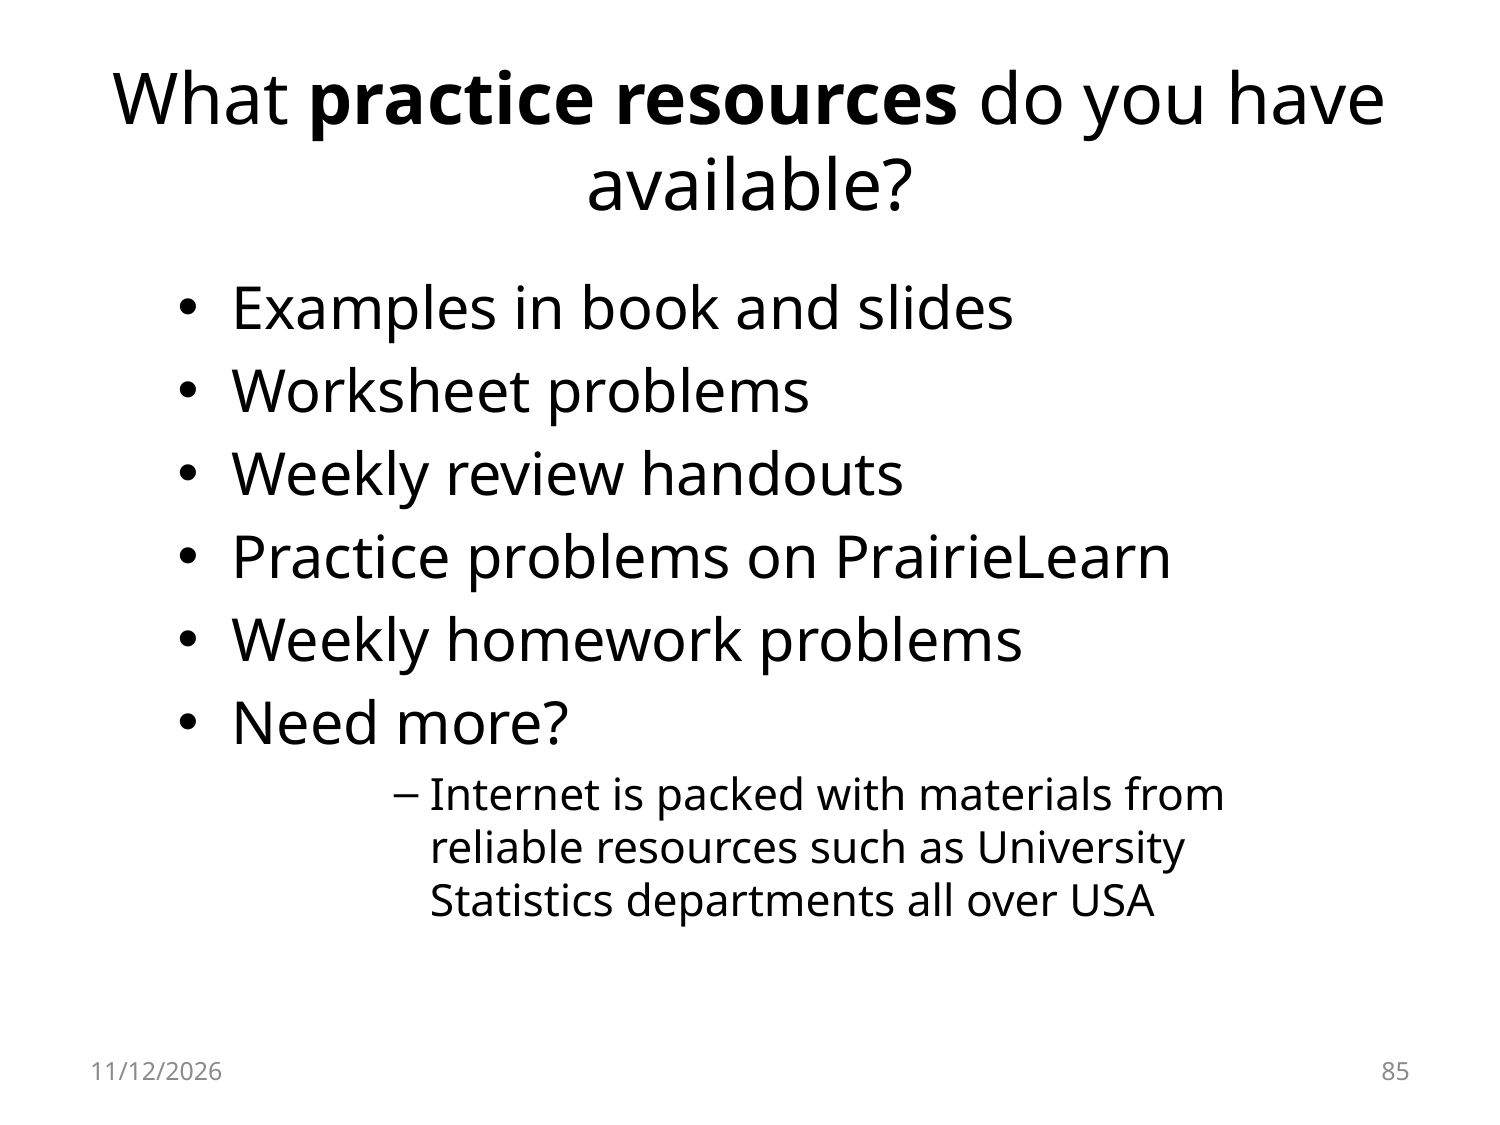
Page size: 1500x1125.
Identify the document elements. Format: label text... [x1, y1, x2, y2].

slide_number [75, 1042, 425, 1103]
list Examples in book and slides Worksheet problems Weekly review handouts Practice problems on PrairieLearn Weekly homework problems Need more? Internet is packed with materials from reliable resources such as University Statistics departments all over USA [162, 262, 1338, 936]
slide_number 85 [1074, 1042, 1425, 1103]
title What practice resources do you have available? [75, 45, 1425, 233]
